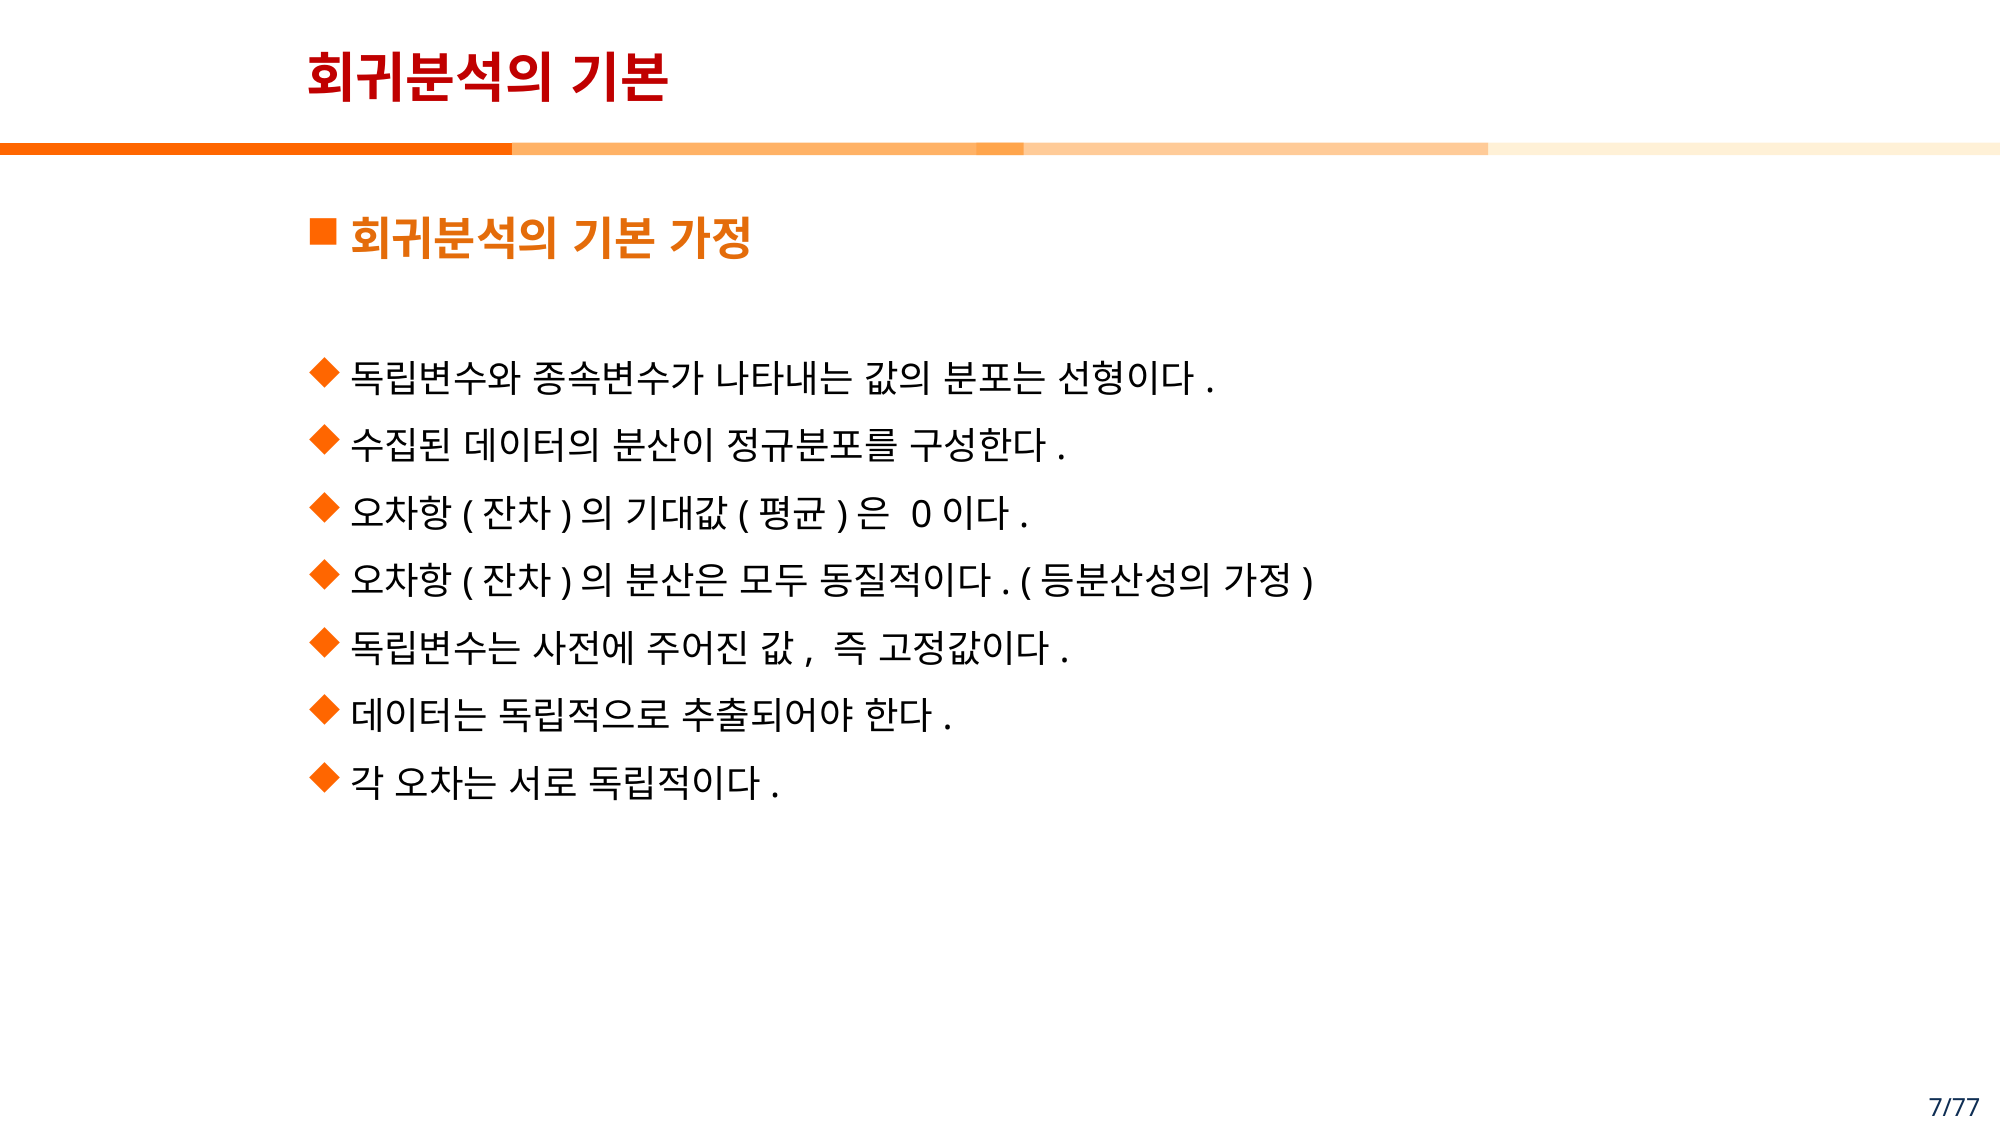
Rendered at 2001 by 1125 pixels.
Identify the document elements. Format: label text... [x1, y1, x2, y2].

title 회귀분석의 기본 [291, 31, 1532, 122]
list 회귀분석의 기본 가정 독립변수와 종속변수가 나타내는 값의 분포는 선형이다. 수집된 데이터의 분산이 정규분포를 구성한다. 오차항(잔차)의 기대값(평균)은 0이다. 오차항(잔차)의 분산은 모두 동질적이다. (등분산성의 가정) 독립변수는 사전에 주어진 값, 즉 고정값이다. 데이터는 독립적으로 추출되어야 한다. 각 오차는 서로 독립적이다. [291, 174, 1709, 1073]
